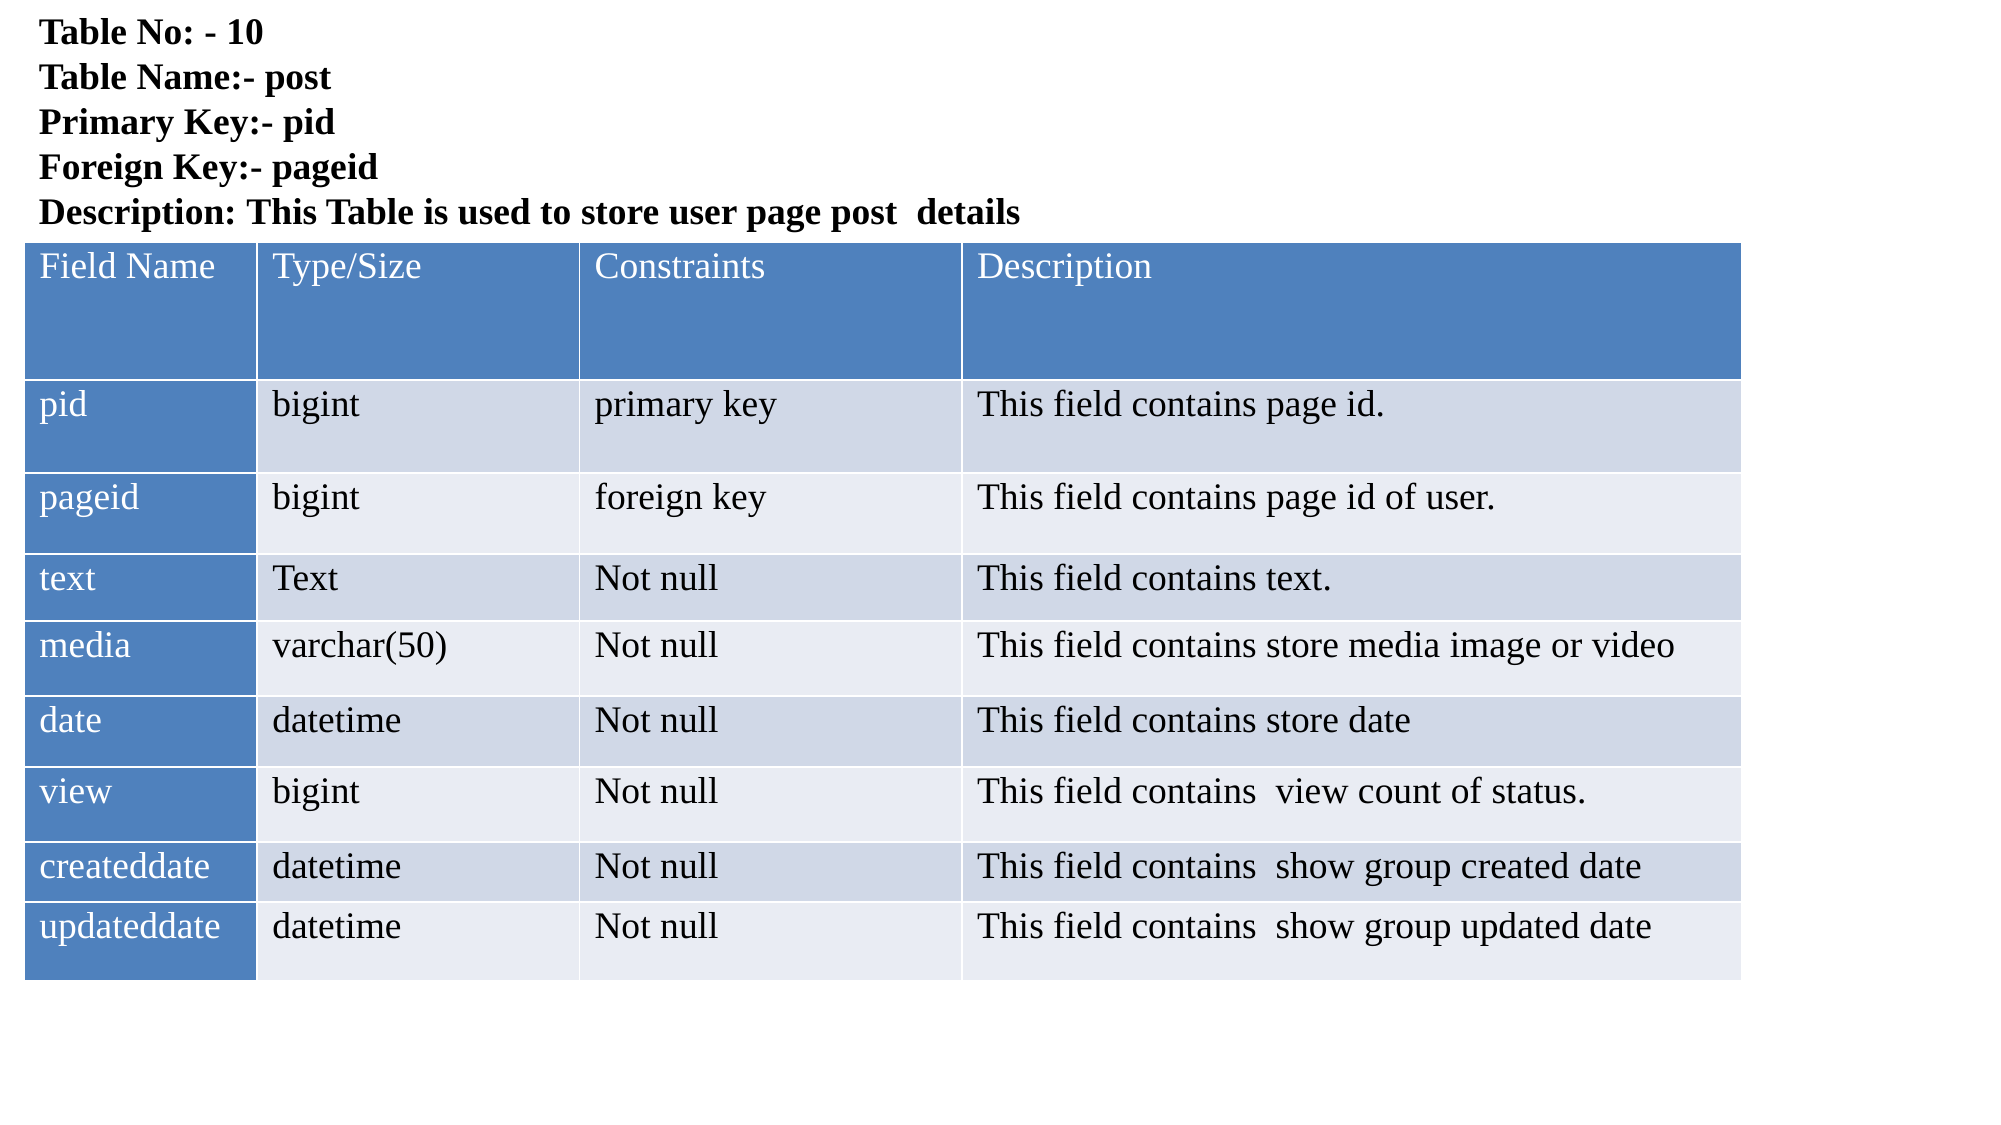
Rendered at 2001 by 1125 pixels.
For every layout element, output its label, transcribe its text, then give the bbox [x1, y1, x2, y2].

table_cell This field contains store date [963, 697, 1741, 766]
table_cell Text [258, 555, 579, 620]
table_cell bigint [258, 381, 579, 472]
table_cell Not null [580, 768, 961, 841]
table_cell datetime [258, 843, 579, 901]
table_cell This field contains text. [963, 555, 1741, 620]
table_cell view [25, 768, 256, 841]
table_cell updateddate [25, 903, 256, 980]
table_cell media [25, 622, 256, 695]
table_cell bigint [258, 474, 579, 553]
table_cell This field contains show group created date [963, 843, 1741, 901]
table_cell Not null [580, 622, 961, 695]
table_cell varchar(50) [258, 622, 579, 695]
table_cell Not null [580, 843, 961, 901]
table_cell Not null [580, 903, 961, 980]
table_cell text [25, 555, 256, 620]
table_cell Not null [580, 697, 961, 766]
table_cell datetime [258, 697, 579, 766]
table_cell createddate [25, 843, 256, 901]
table_cell This field contains store media image or video [963, 622, 1741, 695]
table_cell This field contains show group updated date [963, 903, 1741, 980]
table_header Type/Size [258, 243, 579, 379]
table_cell primary key [580, 381, 961, 472]
table_cell foreign key [580, 474, 961, 553]
table_cell date [25, 697, 256, 766]
table_cell This field contains view count of status. [963, 768, 1741, 841]
table_cell datetime [258, 903, 579, 980]
table_cell This field contains page id. [963, 381, 1741, 472]
table_cell pageid [25, 474, 256, 553]
table_cell bigint [258, 768, 579, 841]
table_cell pid [25, 381, 256, 472]
table_header Constraints [580, 243, 961, 379]
table_cell This field contains page id of user. [963, 474, 1741, 553]
text_box Table No: - 10 Table Name:- post Primary Key:- pid Foreign Key:- pageid Description: This Table is used to store user page post details [24, 0, 1328, 240]
table_cell Not null [580, 555, 961, 620]
table_header Description [963, 243, 1741, 379]
table_header Field Name [25, 243, 256, 379]
